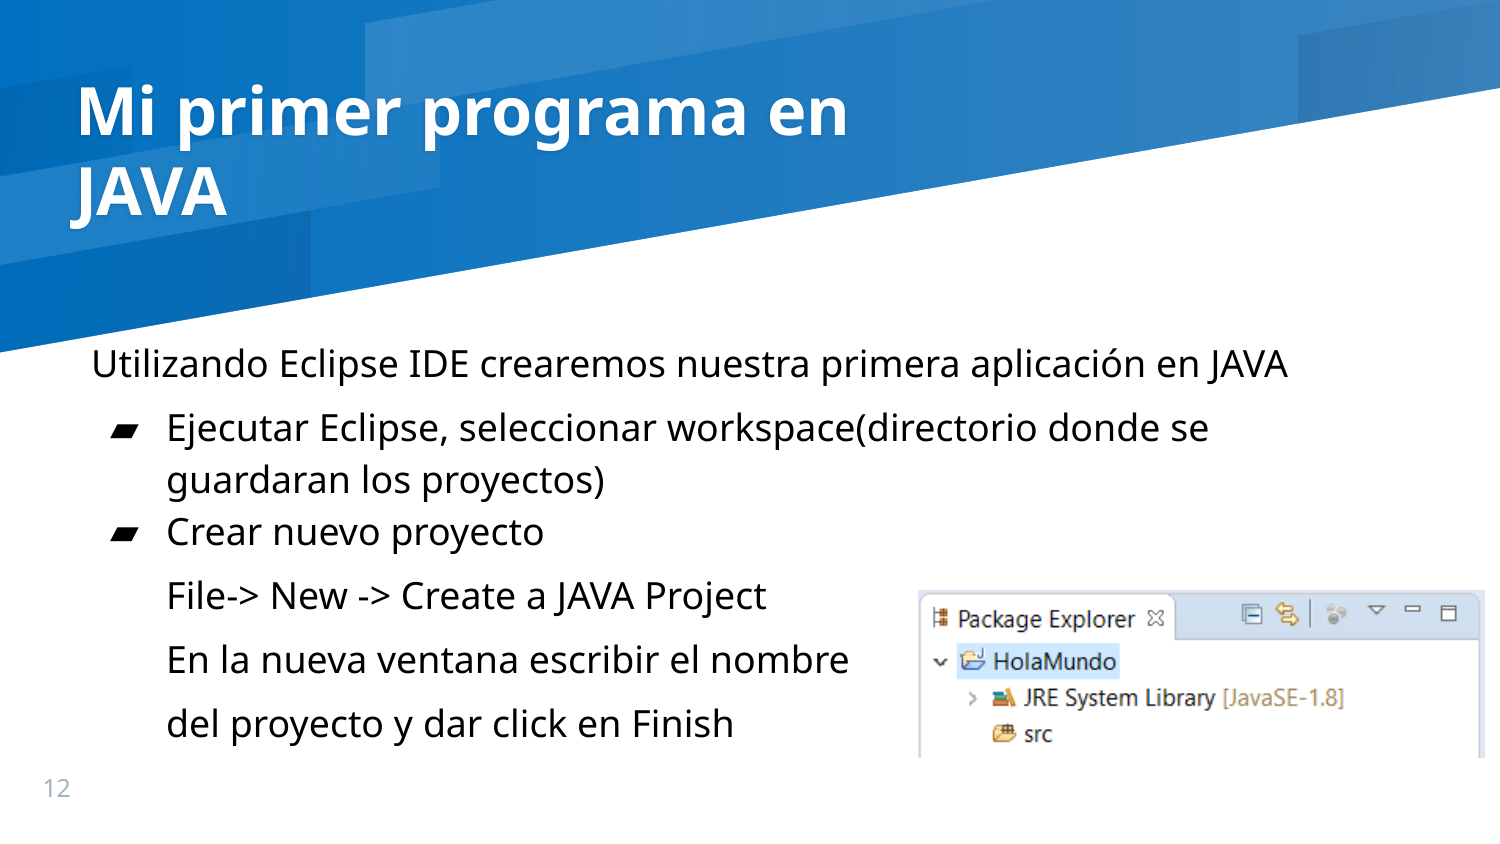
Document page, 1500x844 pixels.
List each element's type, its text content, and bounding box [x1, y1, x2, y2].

picture [918, 590, 1485, 759]
list Utilizando Eclipse IDE crearemos nuestra primera aplicación en JAVA Ejecutar Eclipse, seleccionar workspace(directorio donde se guardaran los proyectos) Crear nuevo proyecto File-> New -> Create a JAVA Project En la nueva ventana escribir el nombre del proyecto y dar click en Finish [16, 275, 1388, 730]
slide_number 12 [42, 766, 122, 807]
title Mi primer programa en JAVA [75, 0, 975, 275]
